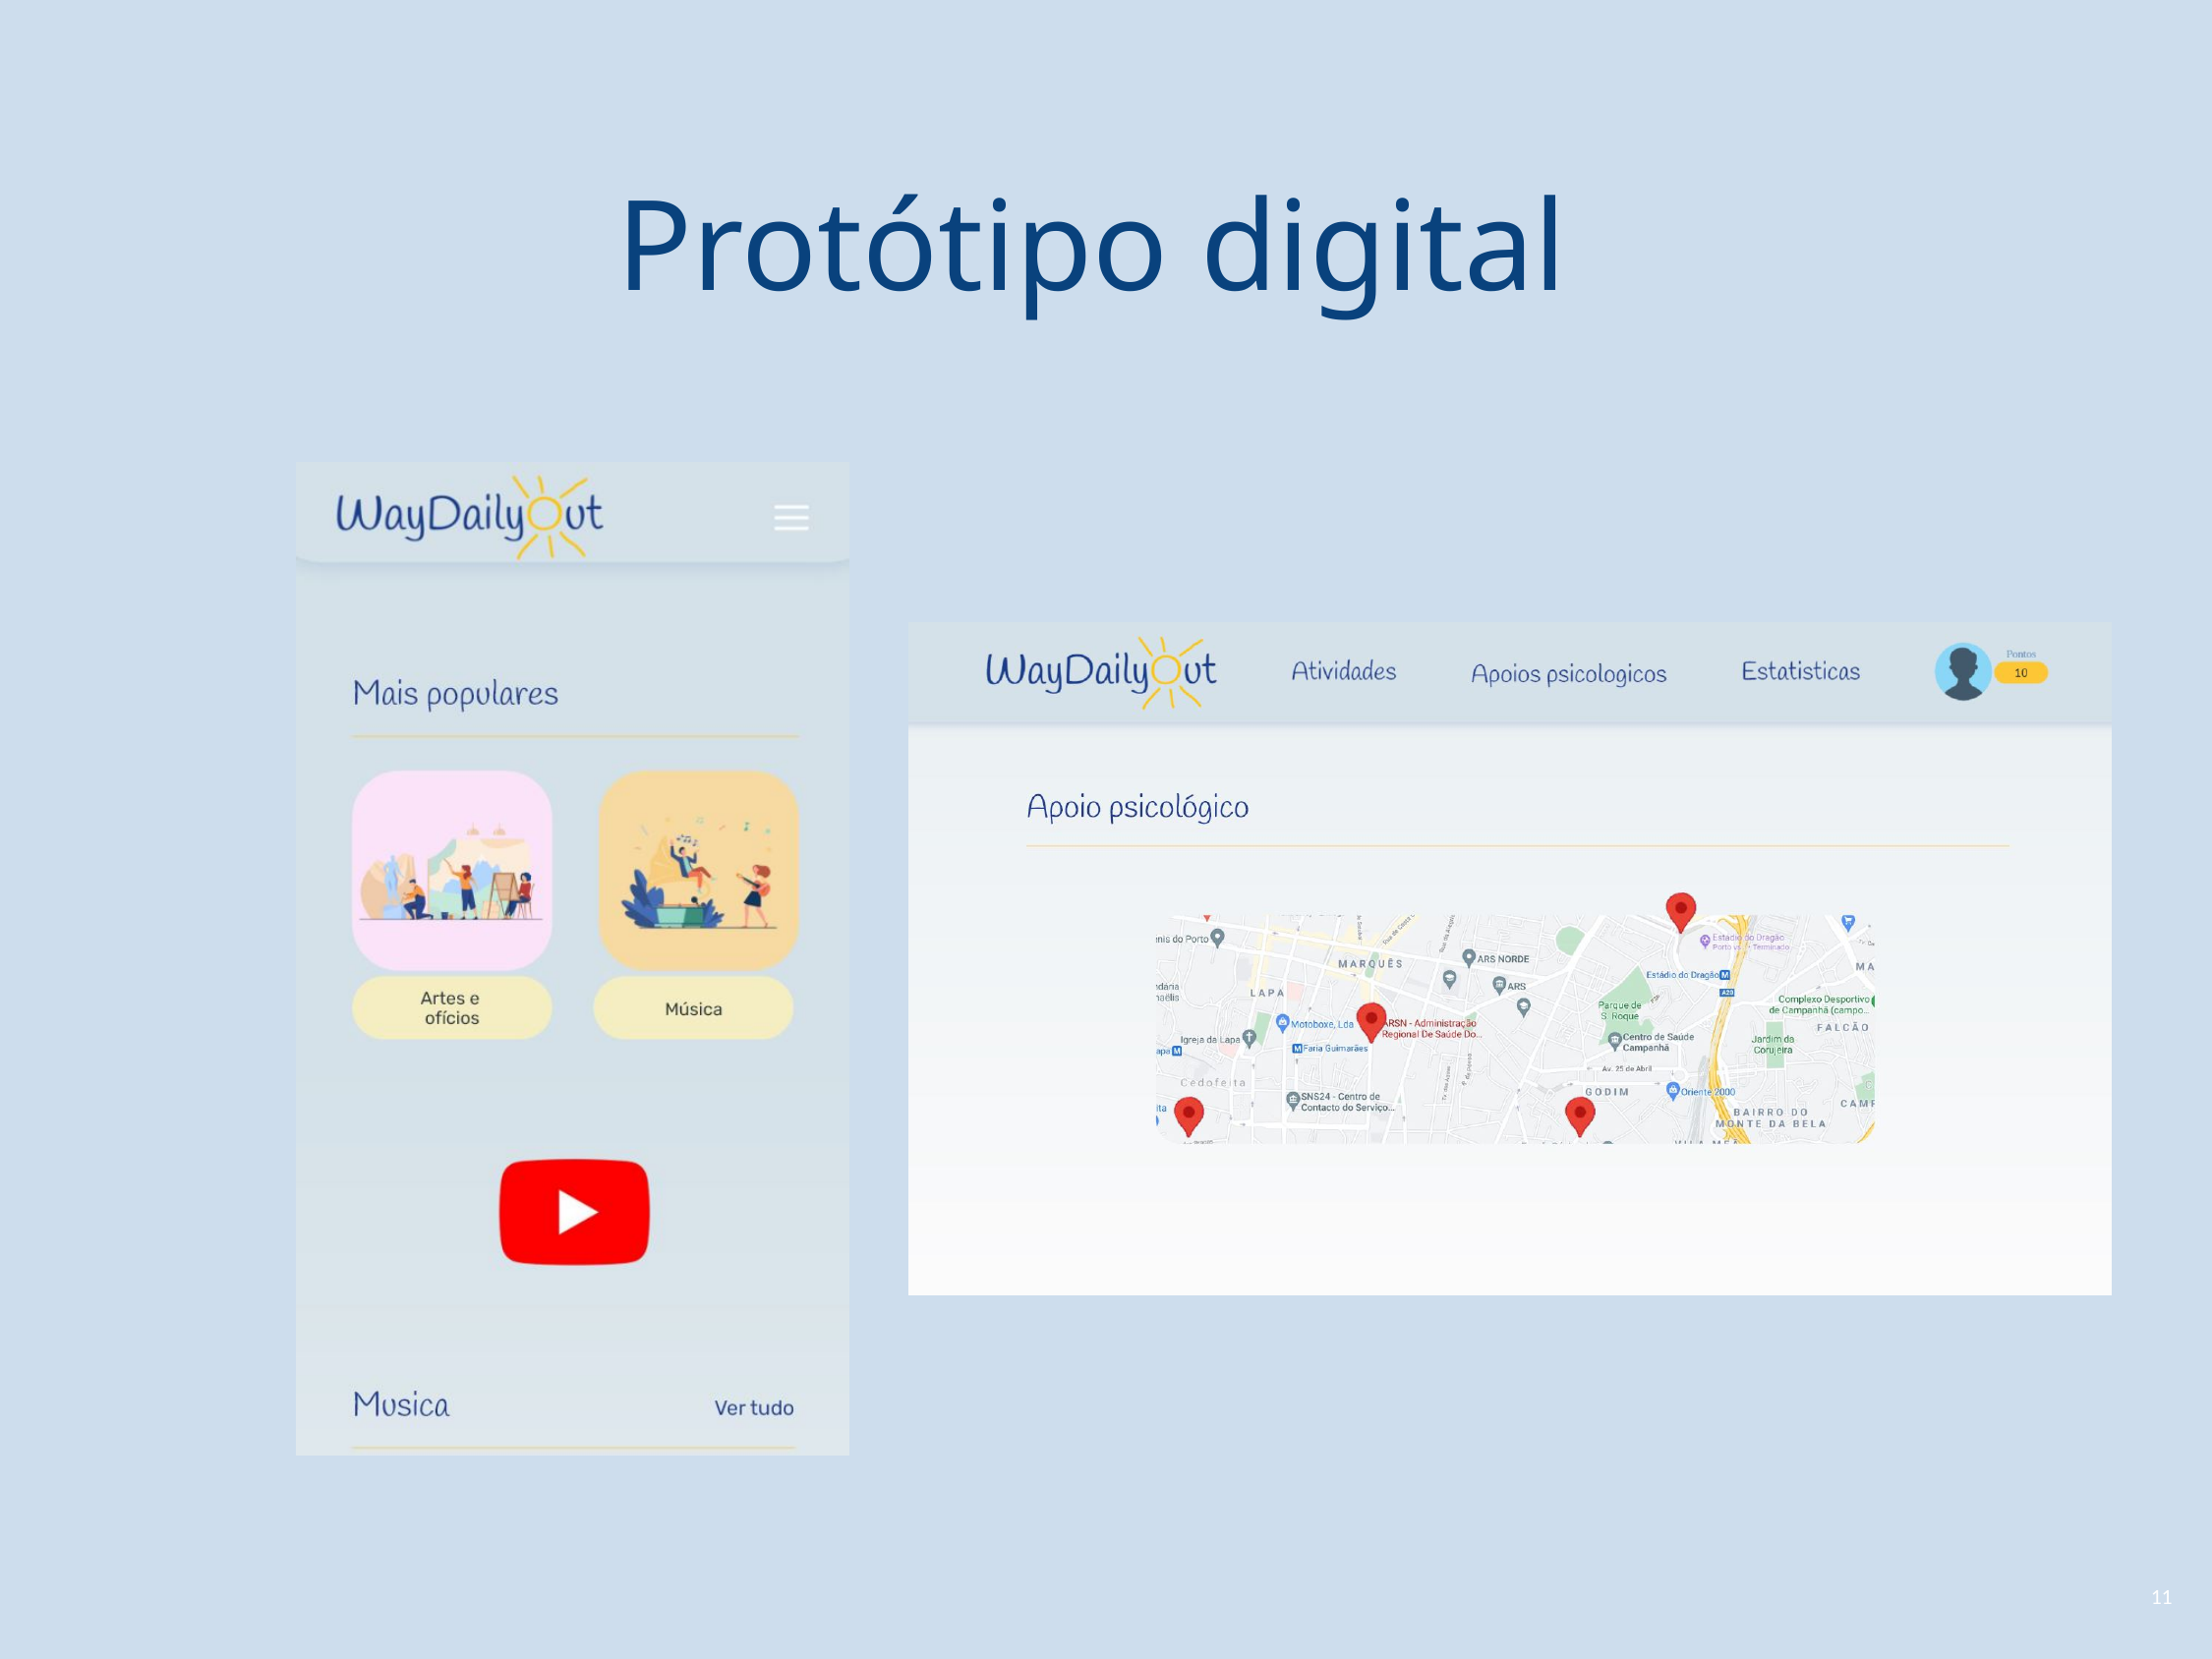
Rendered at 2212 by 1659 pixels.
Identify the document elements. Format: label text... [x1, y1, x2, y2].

text_box Protótipo digital [110, 178, 2074, 316]
picture [296, 462, 849, 1456]
picture [908, 621, 2112, 1296]
slide_number 11 [1929, 1566, 2187, 1626]
